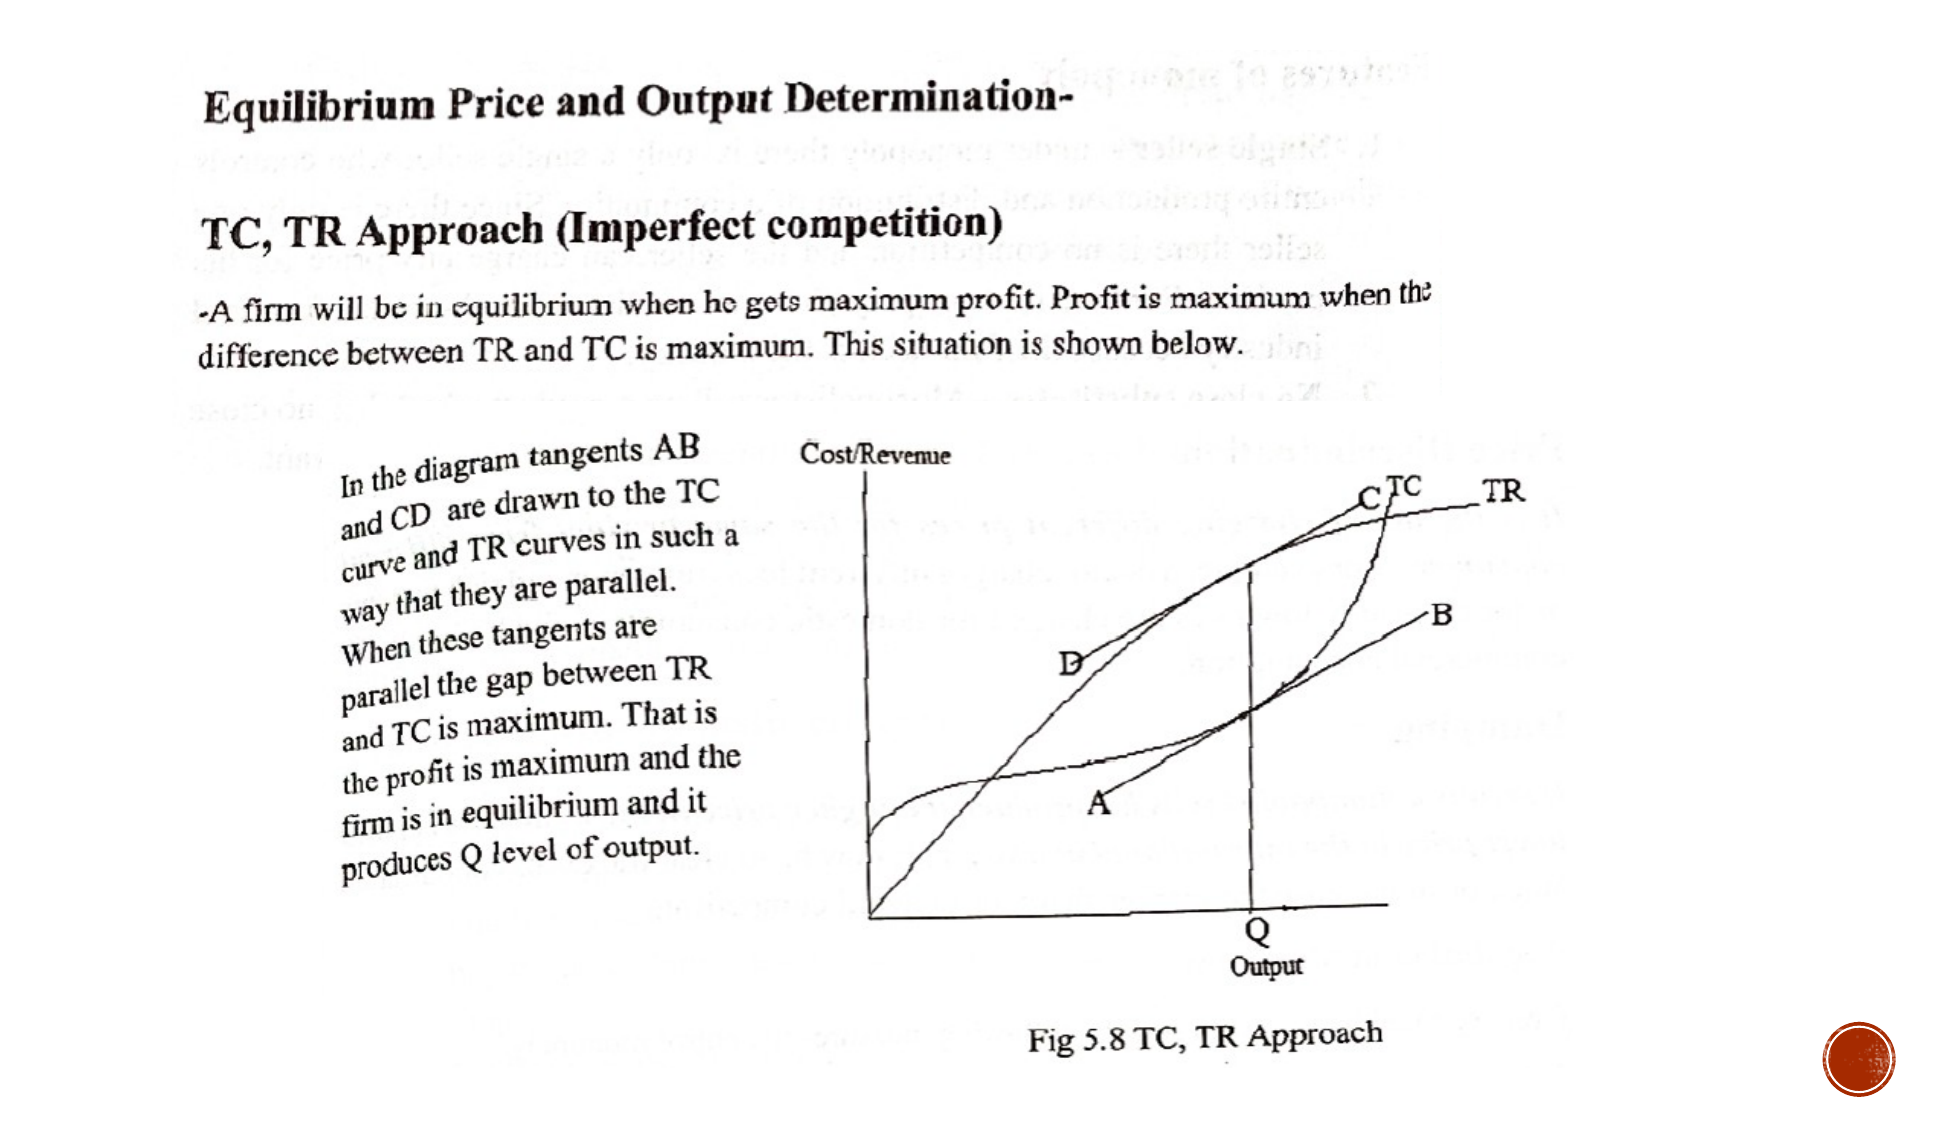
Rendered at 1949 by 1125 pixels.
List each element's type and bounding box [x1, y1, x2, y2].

picture [172, 51, 1627, 1068]
